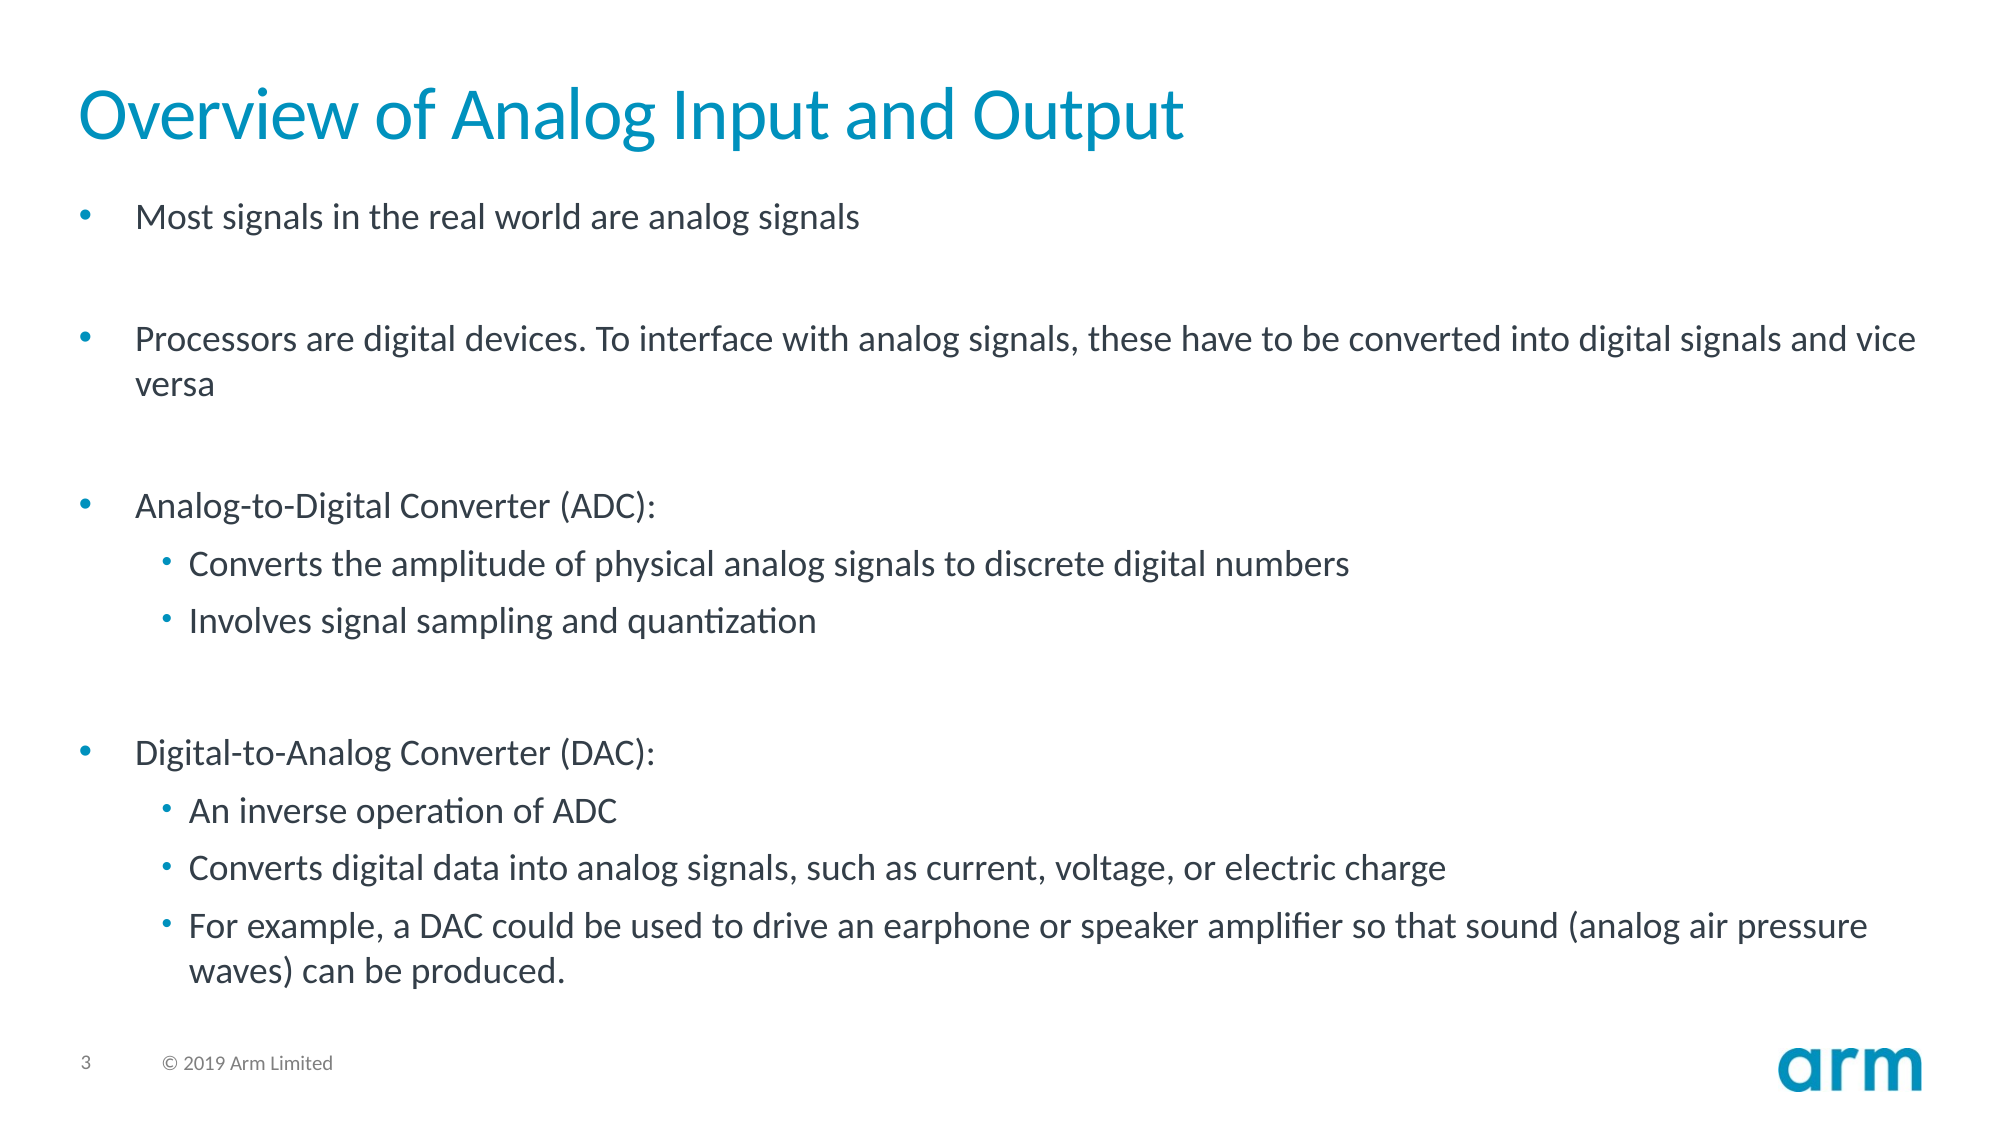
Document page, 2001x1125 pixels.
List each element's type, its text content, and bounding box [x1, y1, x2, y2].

picture [1803, 1048, 1922, 1092]
picture [1778, 1072, 1794, 1092]
list Most signals in the real world are analog signals Processors are digital devices. To interface with analog signals, these have to be converted into digital signals and vice versa Analog-to-Digital Converter (ADC): Converts the amplitude of physical analog signals to discrete digital numbers Involves signal sampling and quantization Digital-to-Analog Converter (DAC): An inverse operation of ADC Converts digital data into analog signals, such as current, voltage, or electric charge For example, a DAC could be used to drive an earphone or speaker amplifier so that sound (analog air pressure waves) can be produced. [78, 192, 1922, 1004]
picture [1778, 1048, 1794, 1067]
picture [1788, 1056, 1812, 1083]
picture [1889, 1048, 1903, 1053]
title Overview of Analog Input and Output [78, 78, 1922, 186]
picture [1911, 1048, 1922, 1062]
